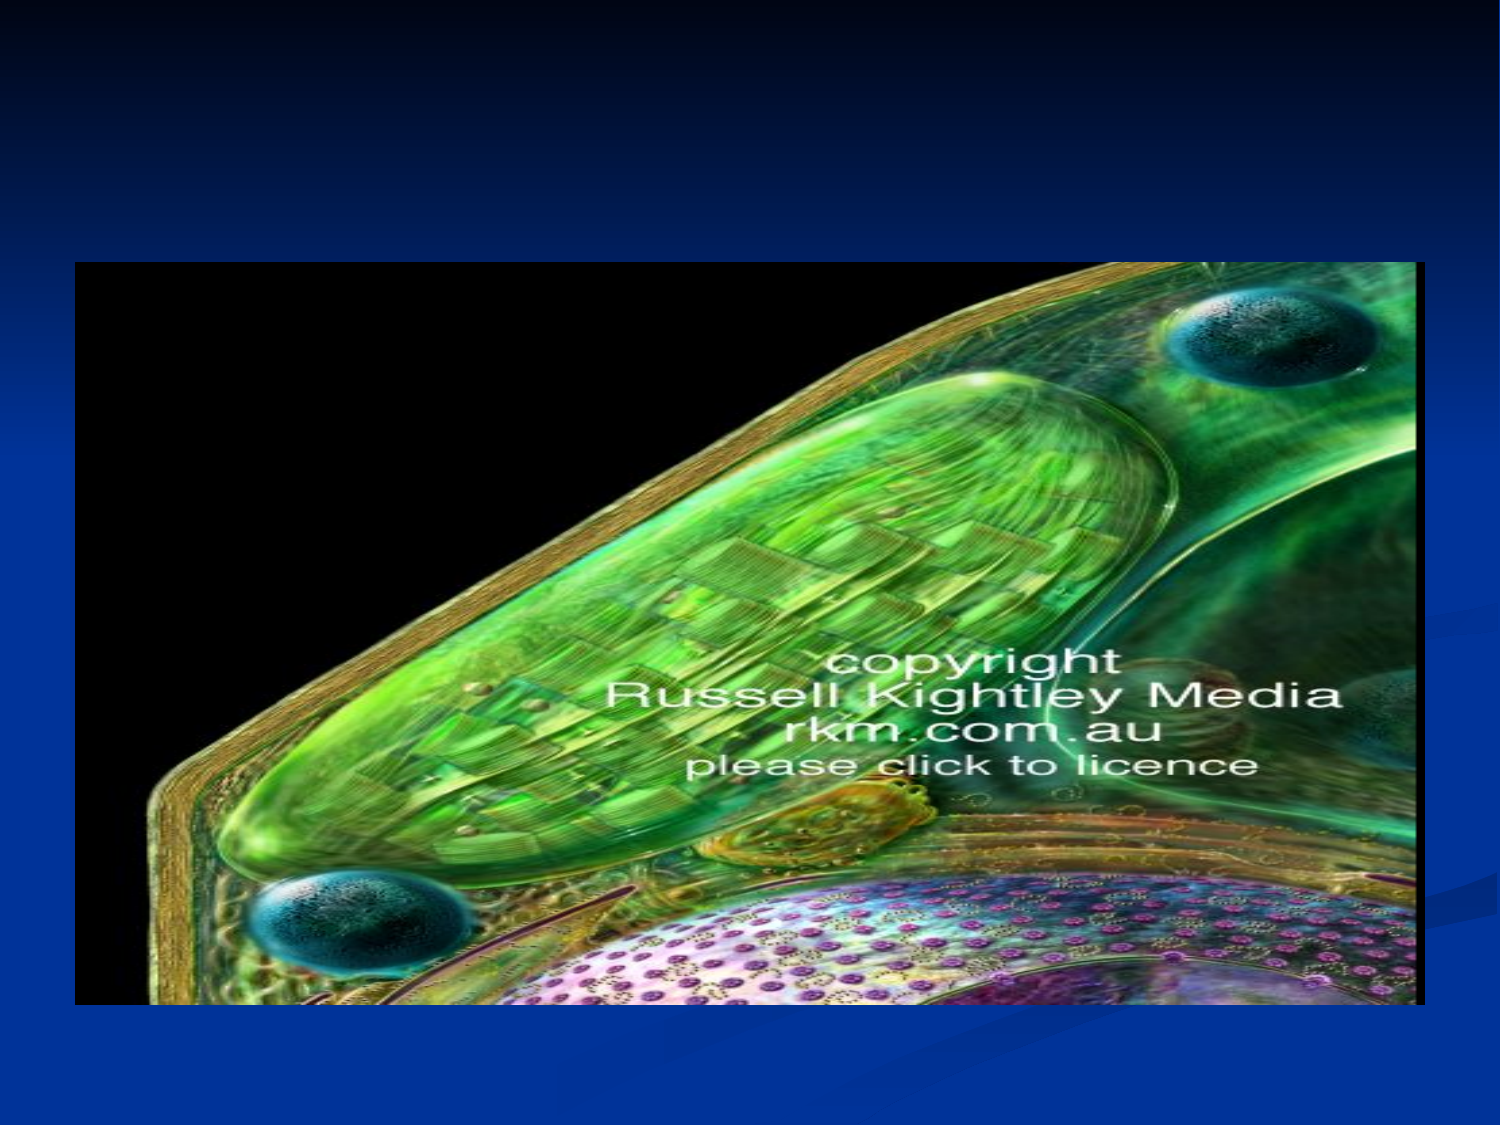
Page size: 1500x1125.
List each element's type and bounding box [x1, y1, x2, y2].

list [74, 262, 1426, 1006]
